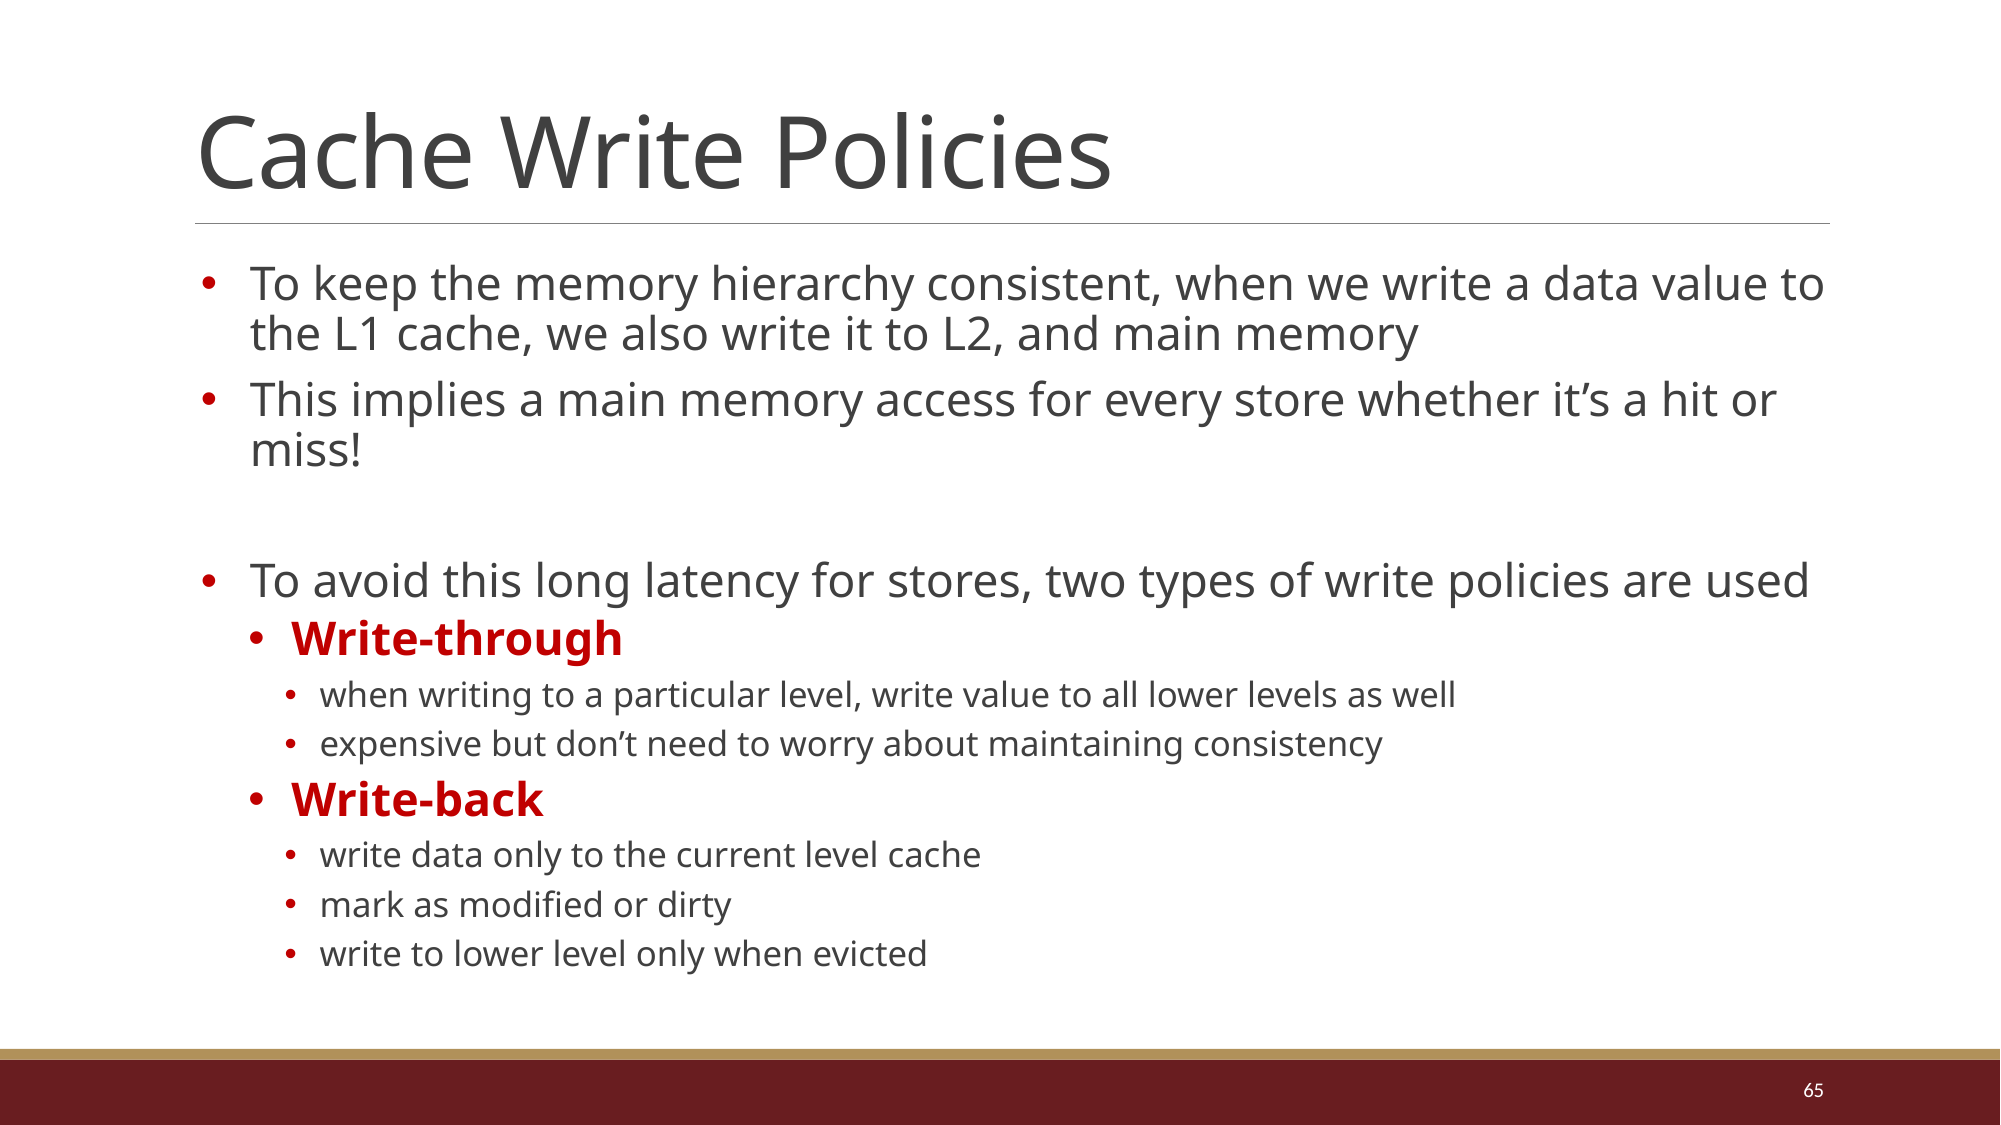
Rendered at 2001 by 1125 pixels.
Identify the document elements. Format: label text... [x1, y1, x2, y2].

slide_number 65 [1624, 1059, 1840, 1120]
title Cache Write Policies [180, 47, 1830, 217]
list To keep the memory hierarchy consistent, when we write a data value to the L1 cache, we also write it to L2, and main memory This implies a main memory access for every store whether it’s a hit or miss! To avoid this long latency for stores, two types of write policies are used Write-through when writing to a particular level, write value to all lower levels as well expensive but don’t need to worry about maintaining consistency Write-back write data only to the current level cache mark as modified or dirty write to lower level only when evicted [180, 253, 1830, 1019]
